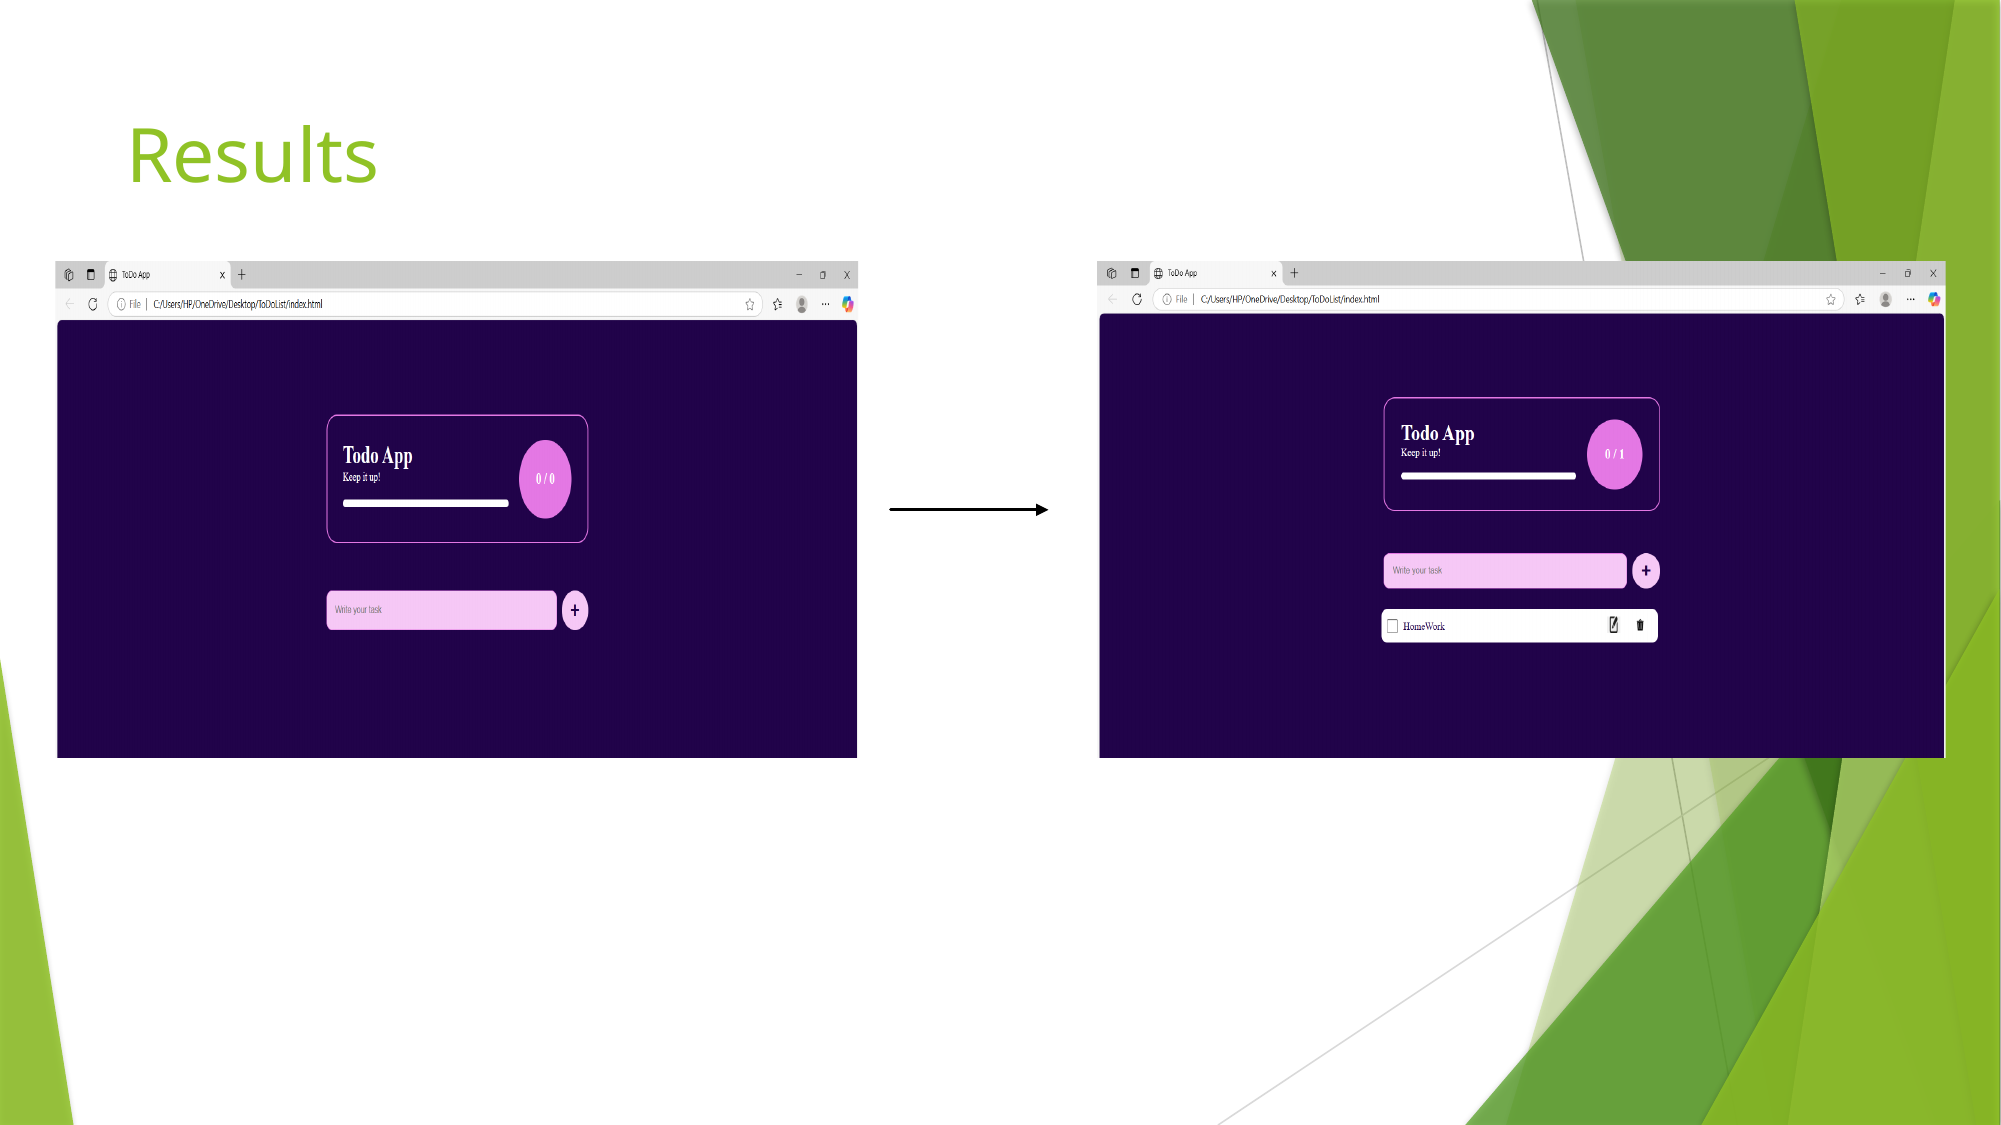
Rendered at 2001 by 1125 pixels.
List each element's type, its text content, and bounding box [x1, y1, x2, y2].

title Results [111, 99, 1522, 317]
picture [54, 261, 859, 759]
picture [1096, 261, 1947, 759]
